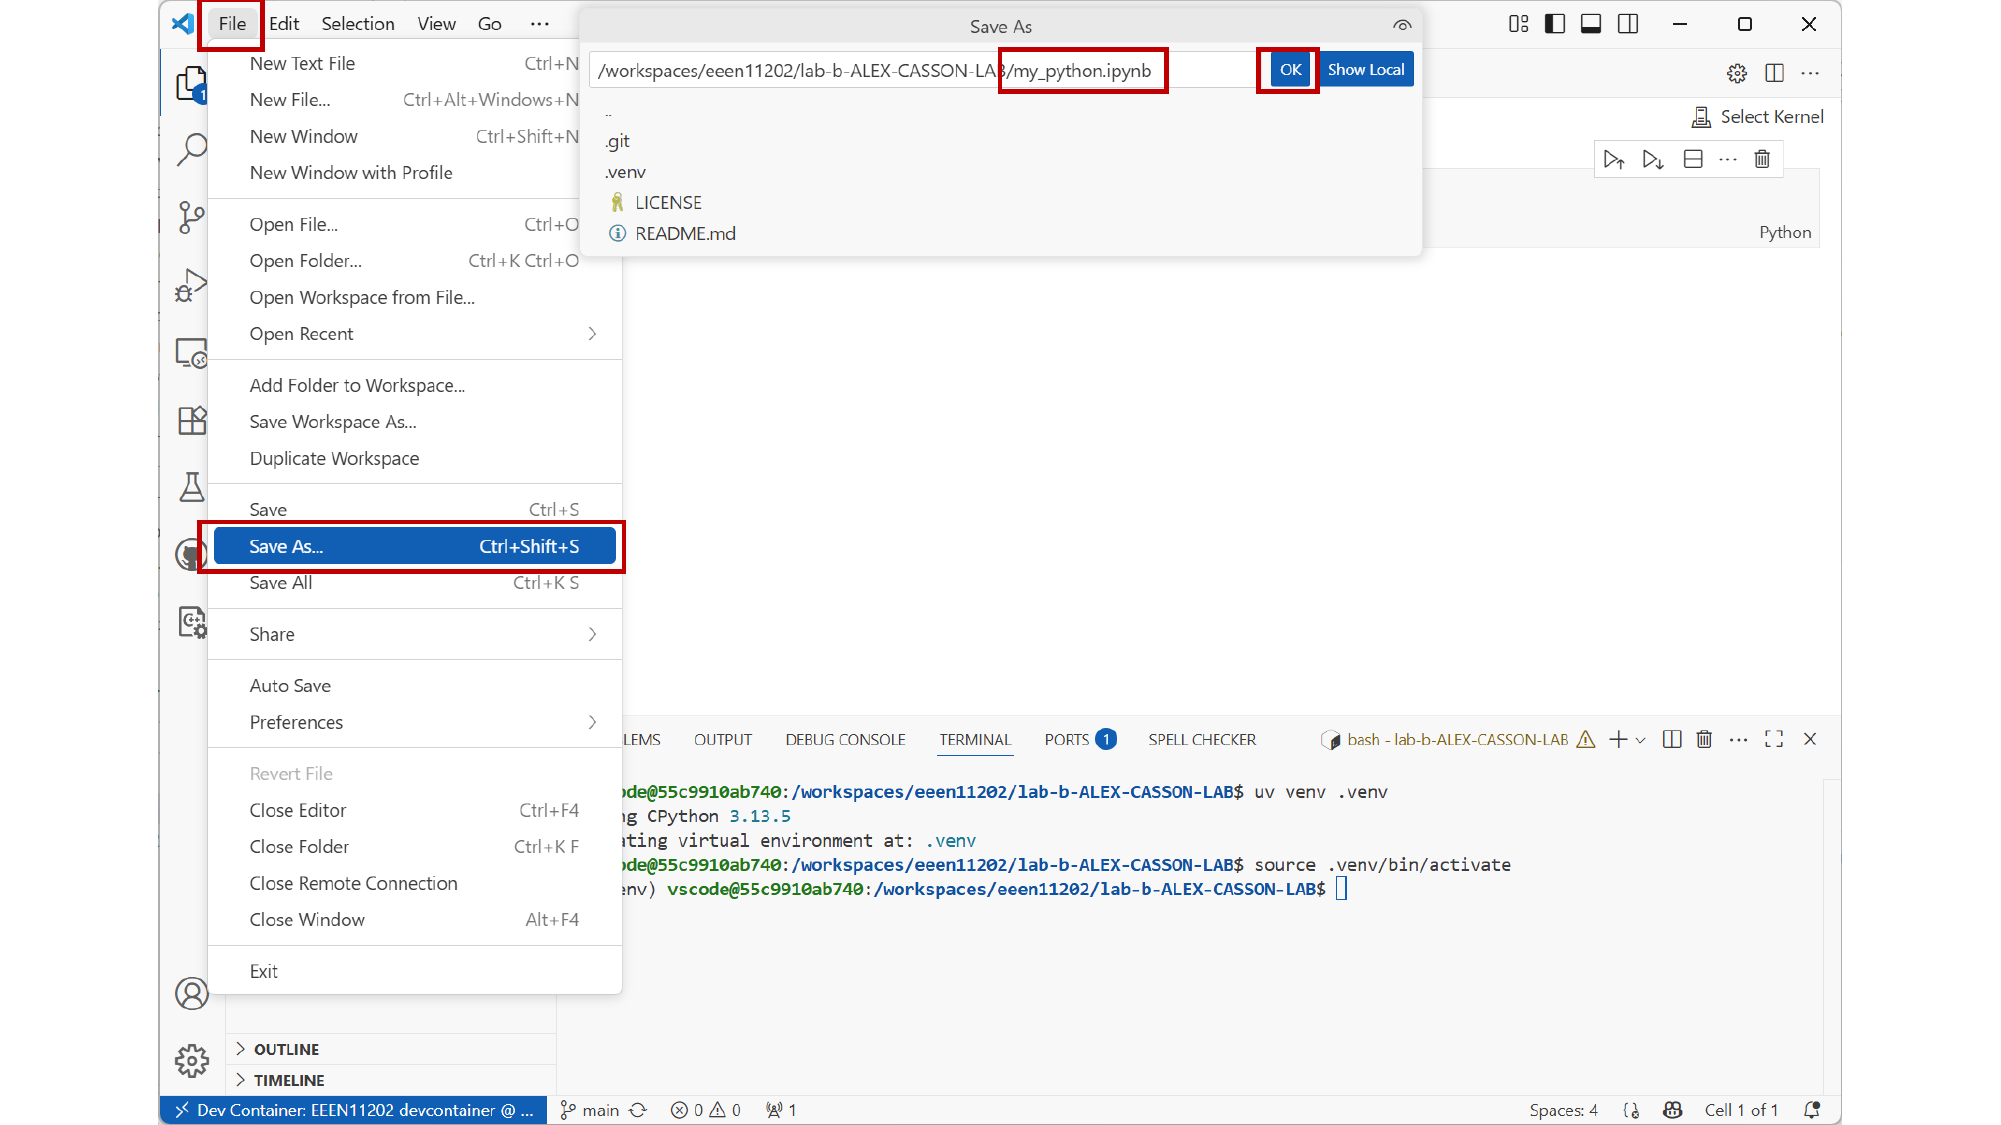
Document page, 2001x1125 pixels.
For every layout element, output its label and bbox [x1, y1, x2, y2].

picture [157, 0, 1843, 1125]
